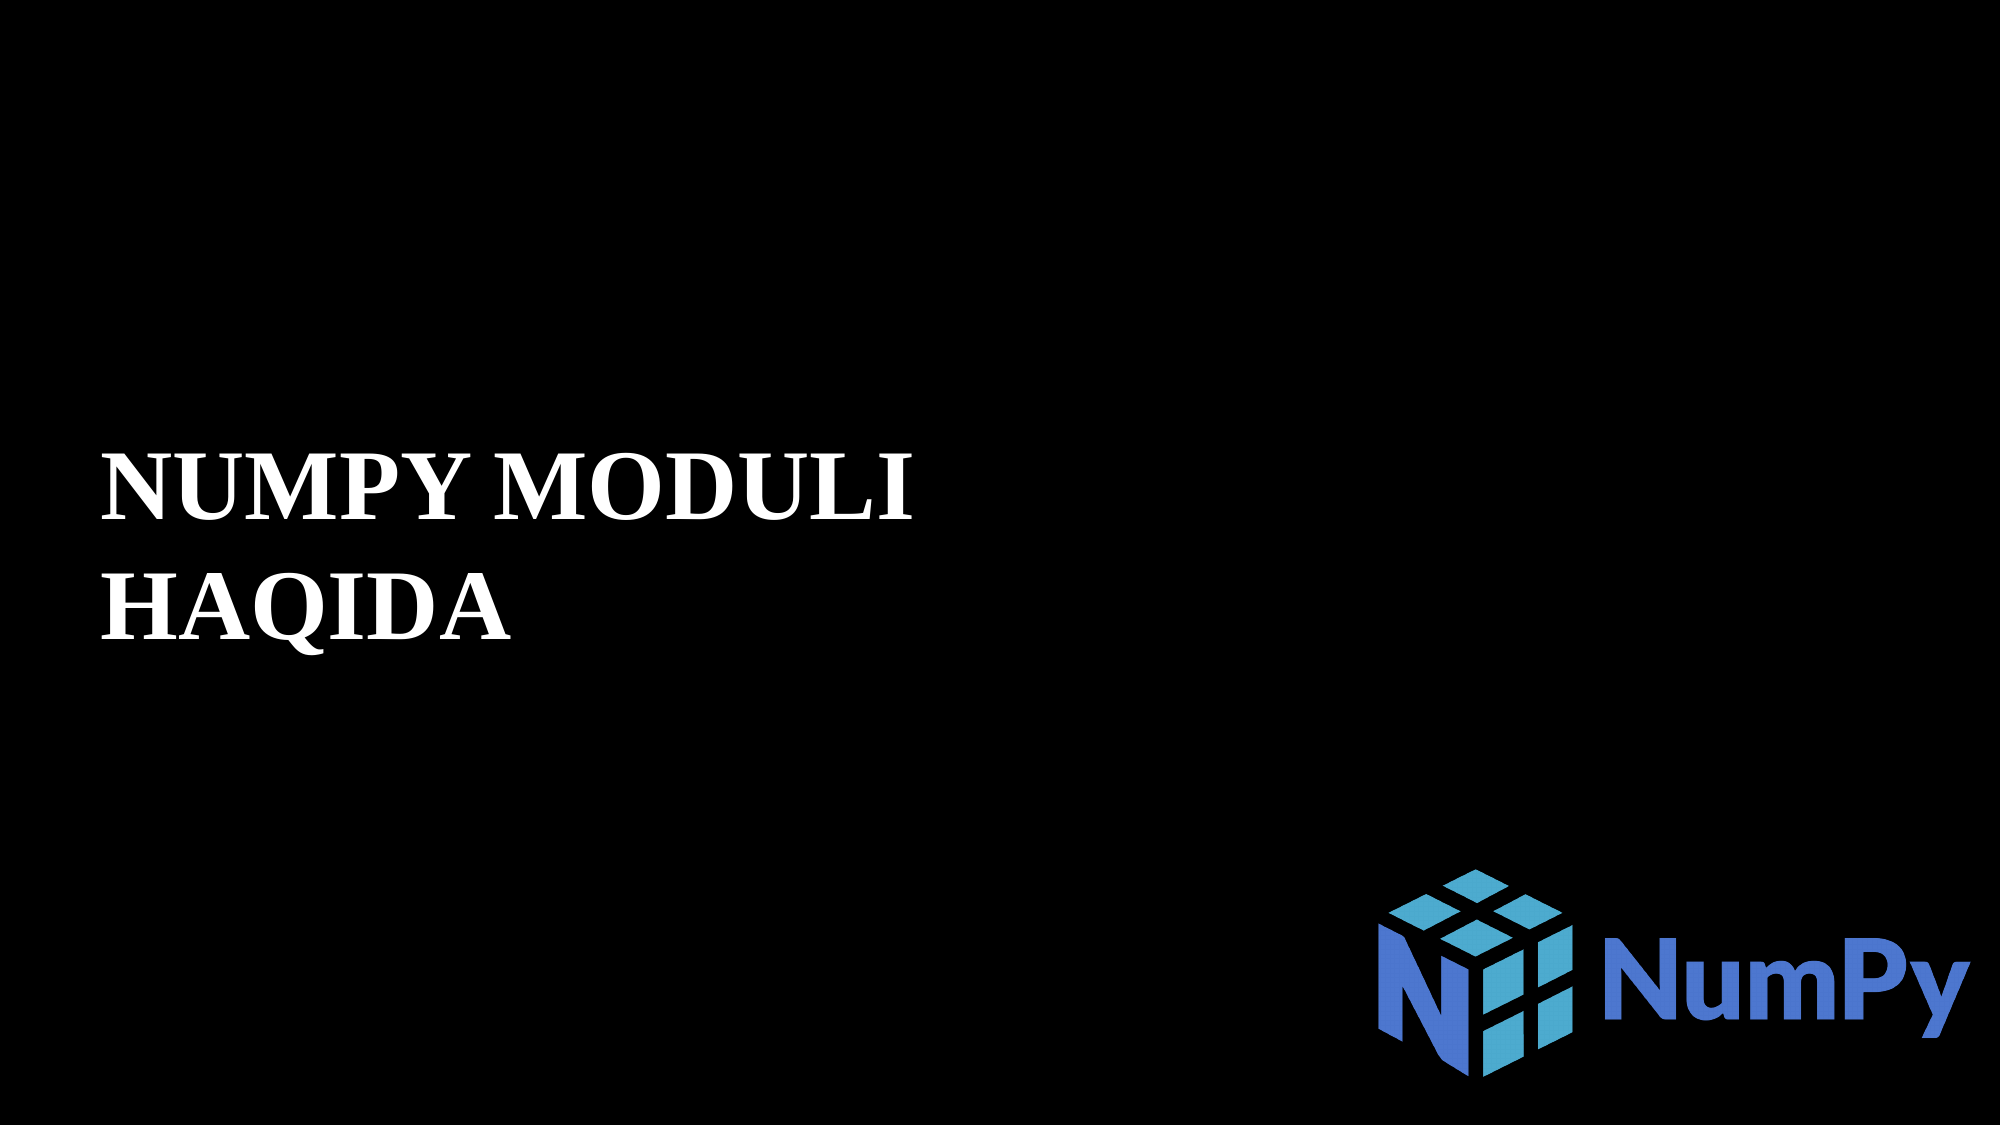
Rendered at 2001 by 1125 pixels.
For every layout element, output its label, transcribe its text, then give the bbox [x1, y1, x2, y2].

text_box NUMPY MODULI HAQIDA [85, 411, 1248, 667]
picture [1337, 821, 2000, 1125]
